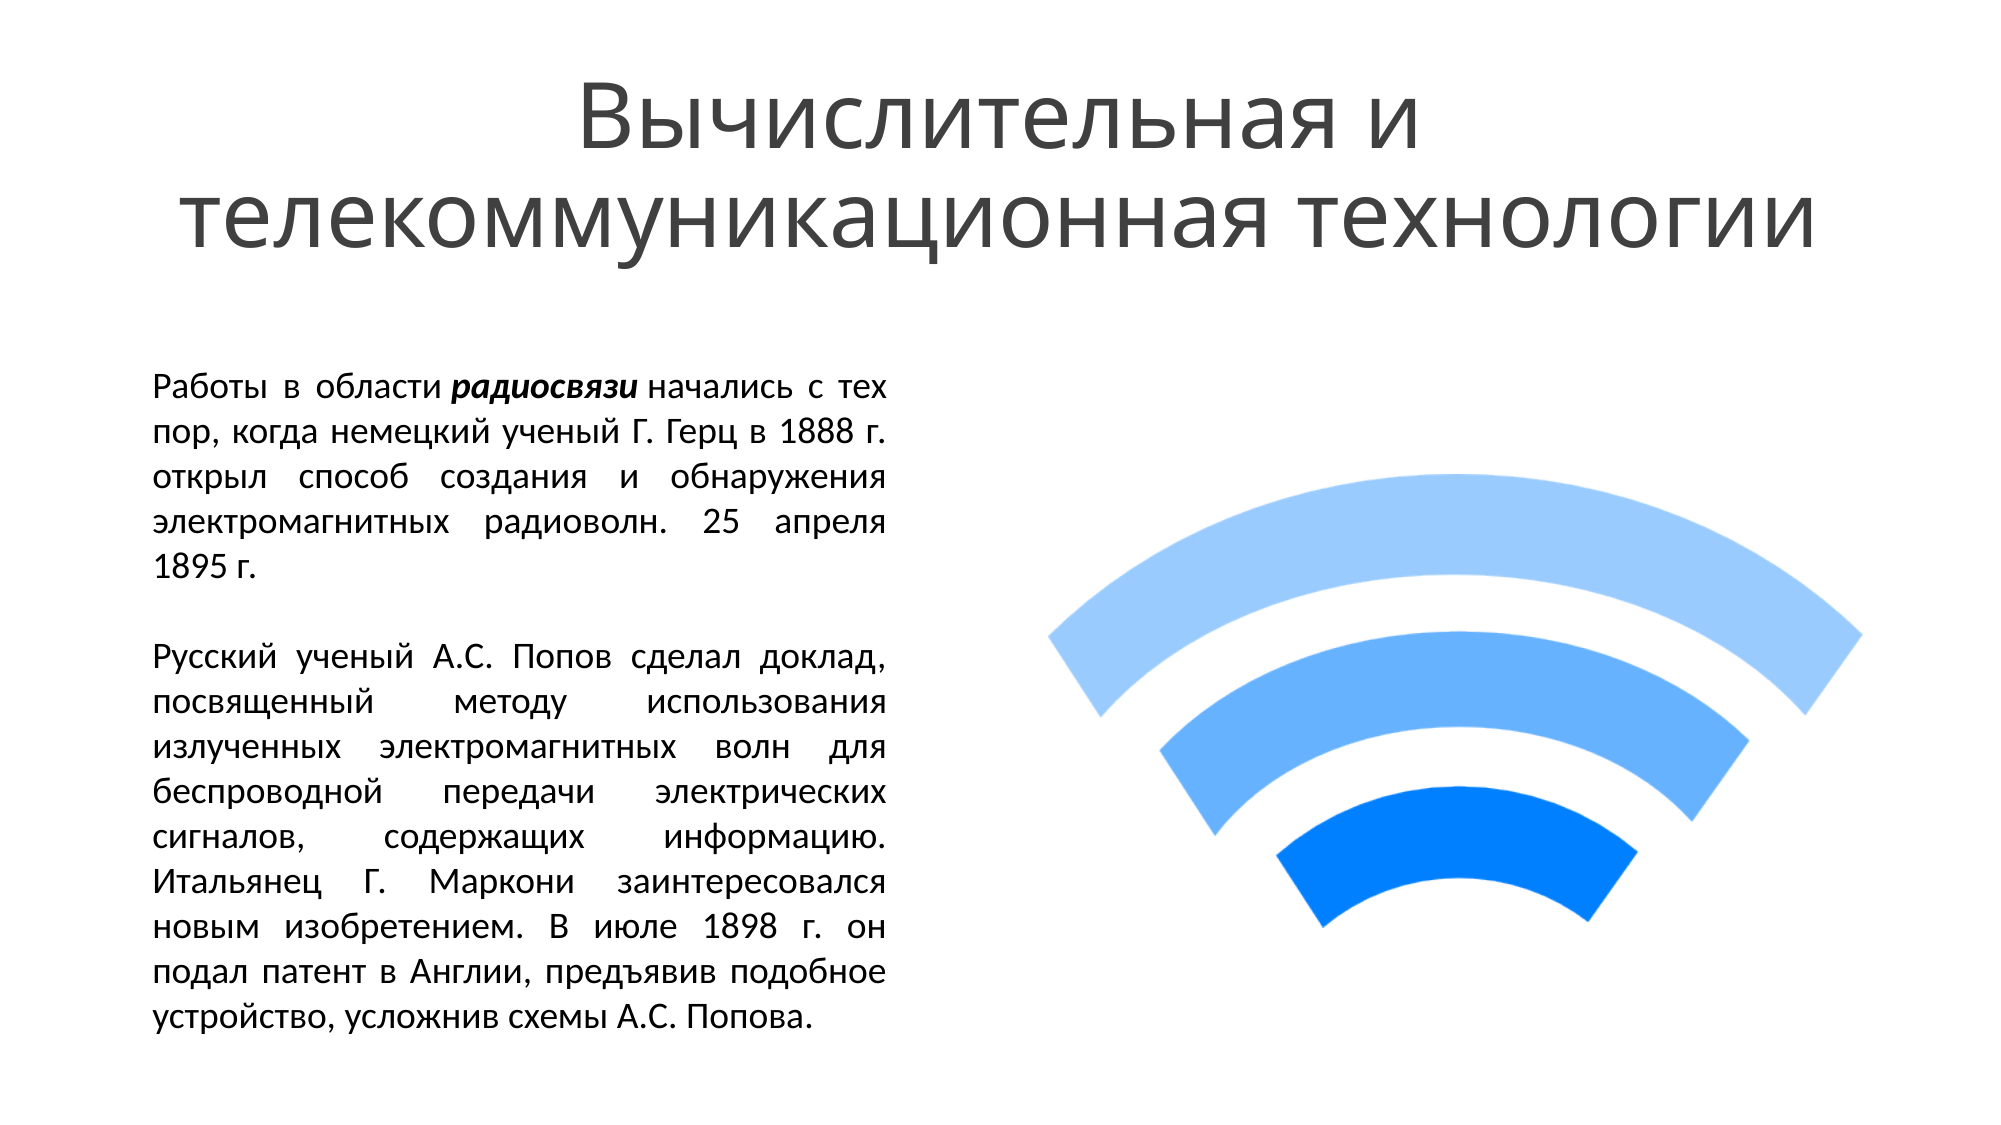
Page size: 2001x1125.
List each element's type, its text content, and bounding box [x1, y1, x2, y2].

text_box Работы в области радиосвязи начались с тех пор, когда немецкий ученый Г. Герц в 1888 г. открыл способ создания и обнаружения электромагнитных радиоволн. 25 апреля 1895 г. Русский ученый А.С. Попов сделал доклад, посвященный методу использования излученных электромагнитных волн для беспроводной передачи электрических сигналов, содержащих информацию. Итальянец Г. Маркони заинтересовался новым изобретением. В июле 1898 г. он подал патент в Англии, предъявив подобное устройство, усложнив схемы А.С. Попова. [137, 353, 903, 1044]
title Вычислительная и телекоммуникационная технологии [137, 59, 1863, 278]
picture [1048, 474, 1863, 928]
